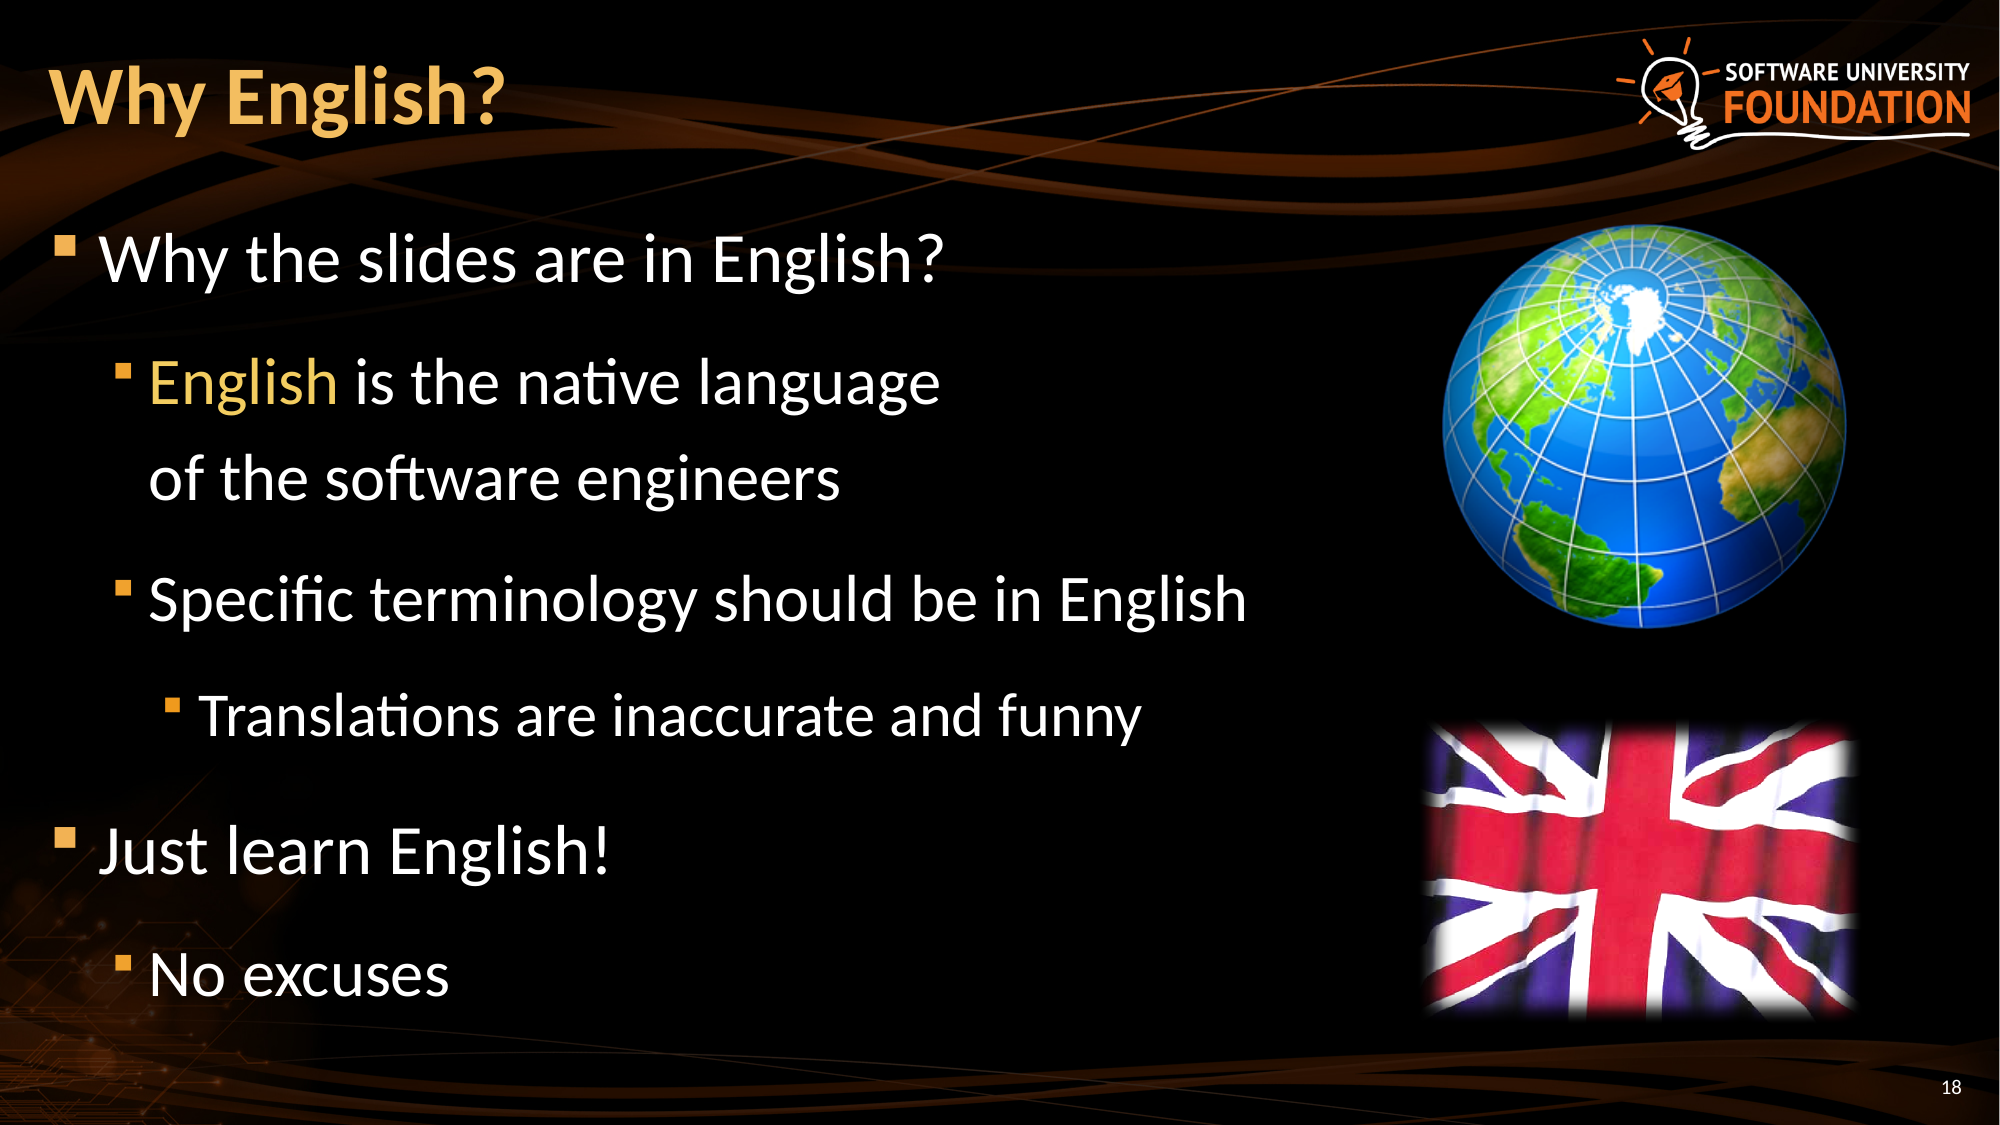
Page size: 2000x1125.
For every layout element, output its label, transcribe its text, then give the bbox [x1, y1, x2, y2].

picture [0, 0, 2000, 1125]
list Why the slides are in English? English is the native language of the software engineers Specific terminology should be in English Translations are inaccurate and funny Just learn English! No excuses [31, 188, 1968, 1103]
title Why English? [30, 6, 1602, 189]
